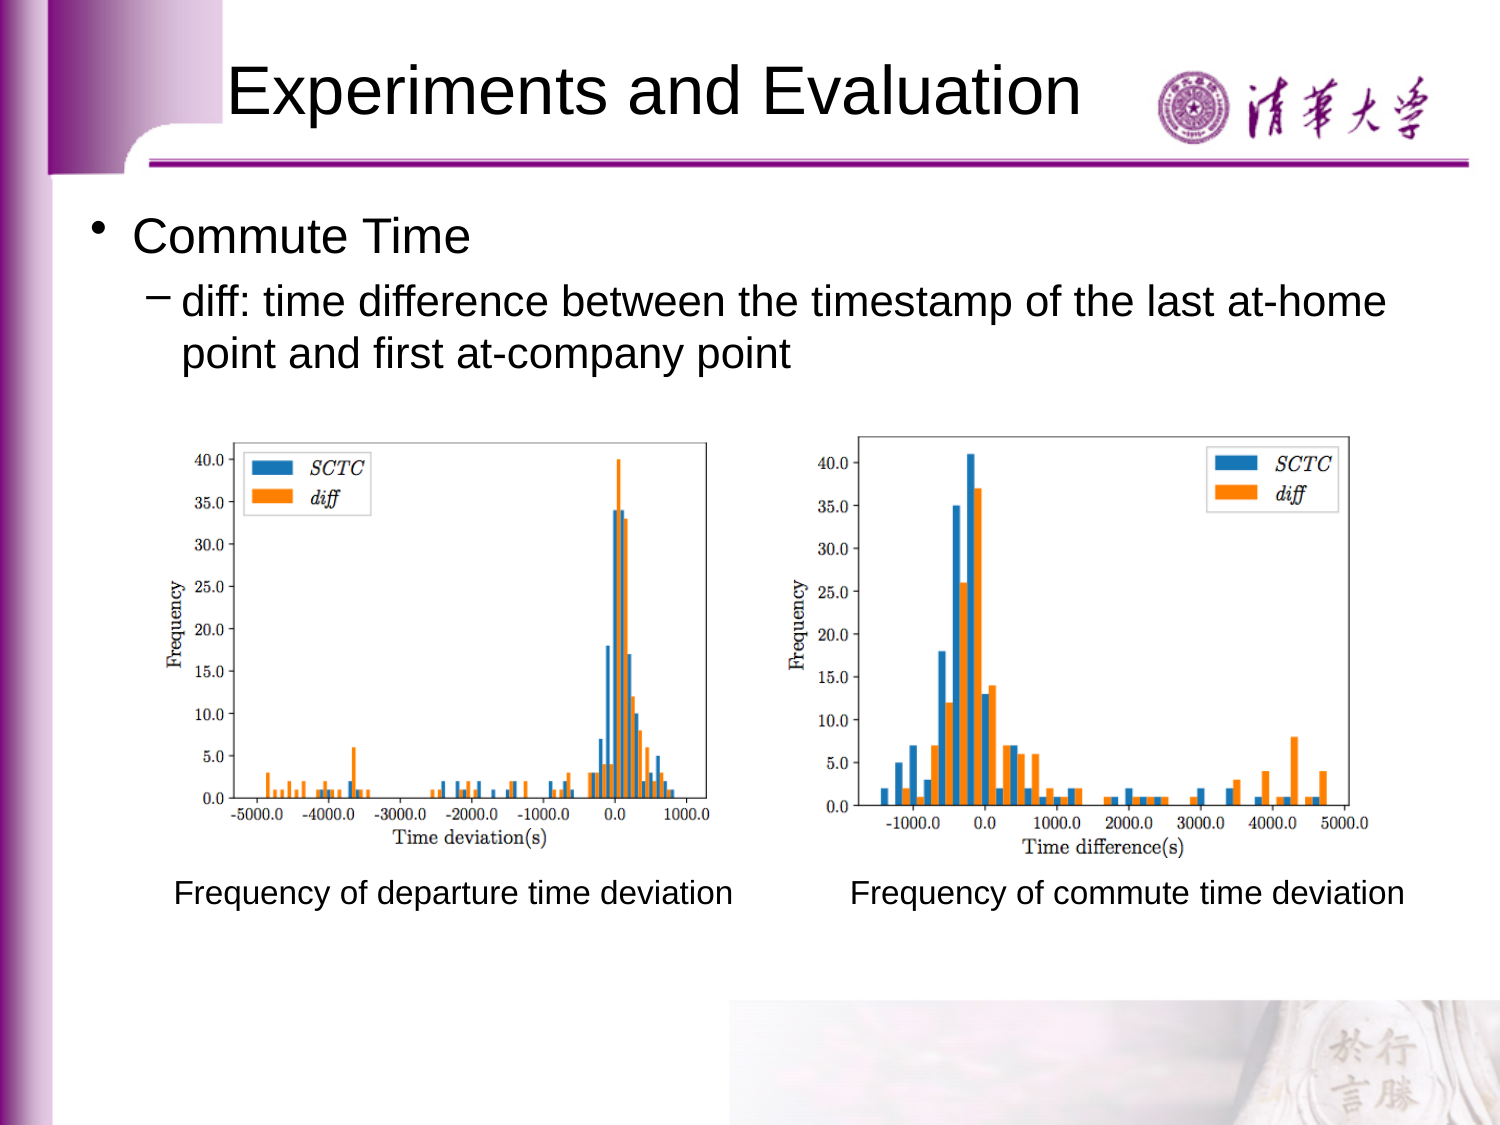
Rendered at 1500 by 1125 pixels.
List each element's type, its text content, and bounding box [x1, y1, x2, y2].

picture [0, 0, 1500, 1125]
text_box Commute Time diff: time difference between the timestamp of the last at-home point and first at-company point [75, 196, 1483, 1094]
title Experiments and Evaluation [211, 6, 1453, 168]
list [155, 431, 729, 870]
